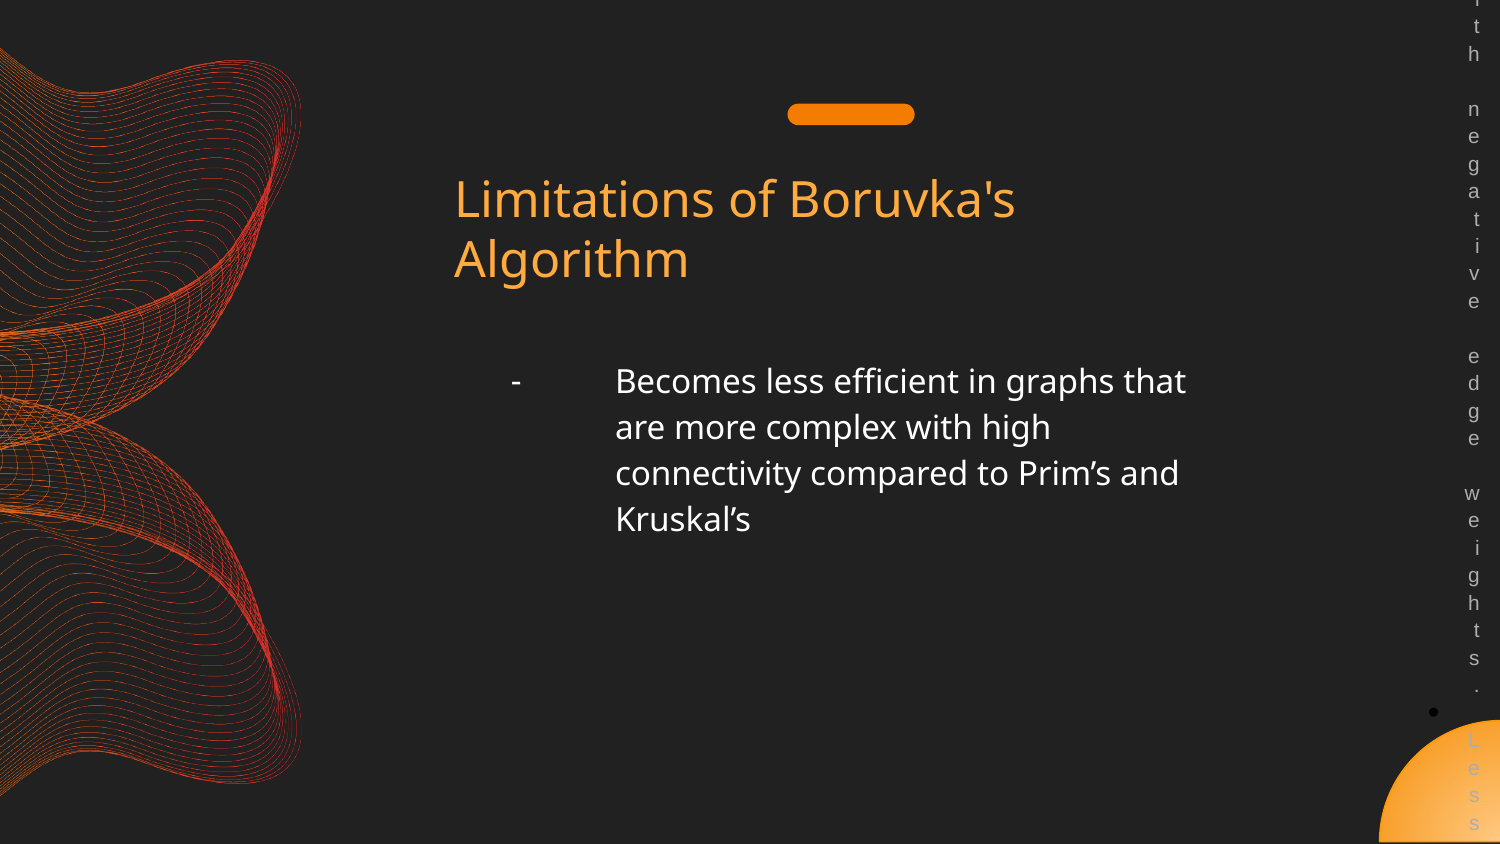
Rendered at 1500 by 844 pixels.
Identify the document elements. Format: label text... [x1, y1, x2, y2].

picture [0, 0, 302, 844]
title Limitations of Boruvka's Algorithm [439, 174, 1271, 282]
slide_number <number> Not suitable for graphs with negative edge weights. Less efficient for graphs with a high degree of connectivity. [1389, 764, 1480, 830]
subtitle Becomes less efficient in graphs that are more complex with high connectivity compared to Prim’s and Kruskal’s [455, 339, 1228, 662]
